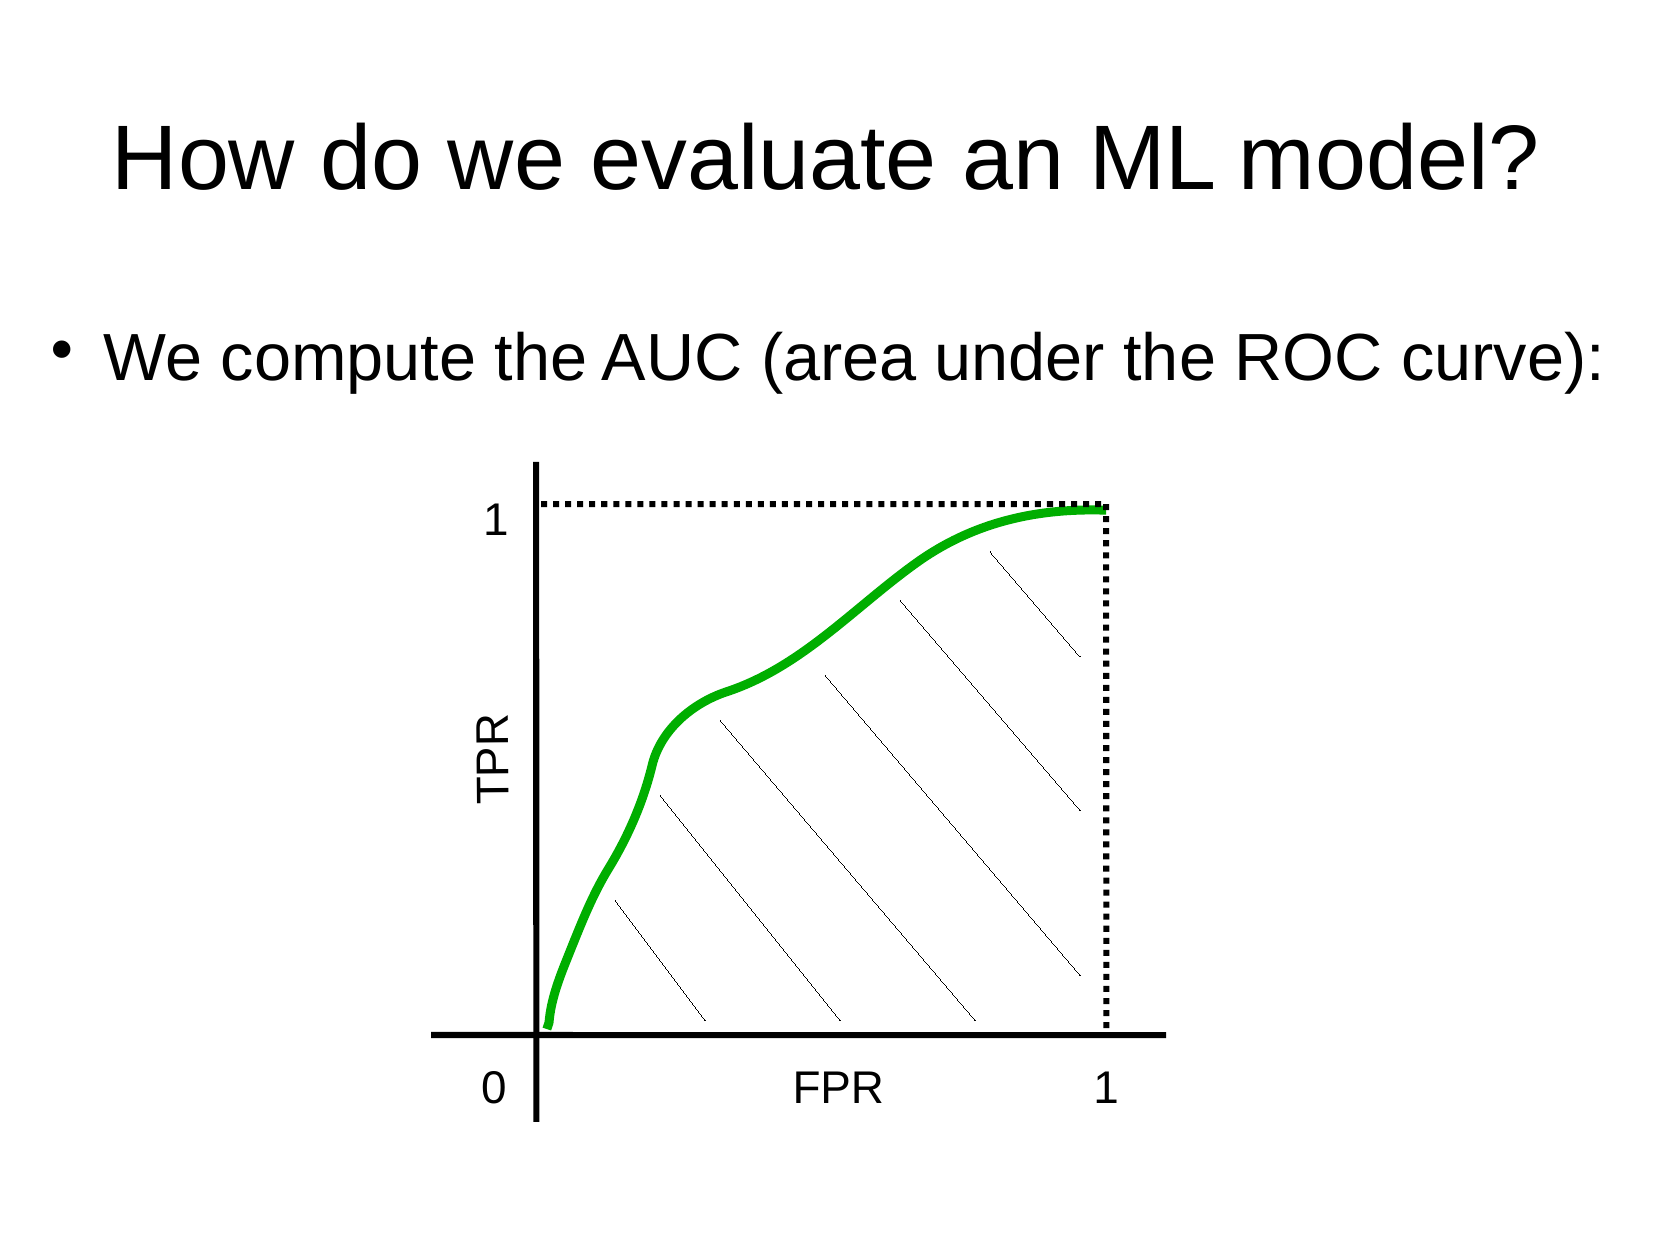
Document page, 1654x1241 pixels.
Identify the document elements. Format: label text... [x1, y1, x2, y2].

text_box TPR [452, 549, 524, 1008]
text_box 1 [1061, 1050, 1152, 1117]
text_box [546, 509, 1106, 1030]
text_box 0 [448, 1050, 539, 1117]
text_box 1 [450, 482, 541, 549]
text_box How do we evaluate an ML model? [82, 49, 1571, 257]
text_box FPR [590, 1050, 1061, 1117]
text_box We compute the AUC (area under the ROC curve): [32, 313, 1614, 1215]
